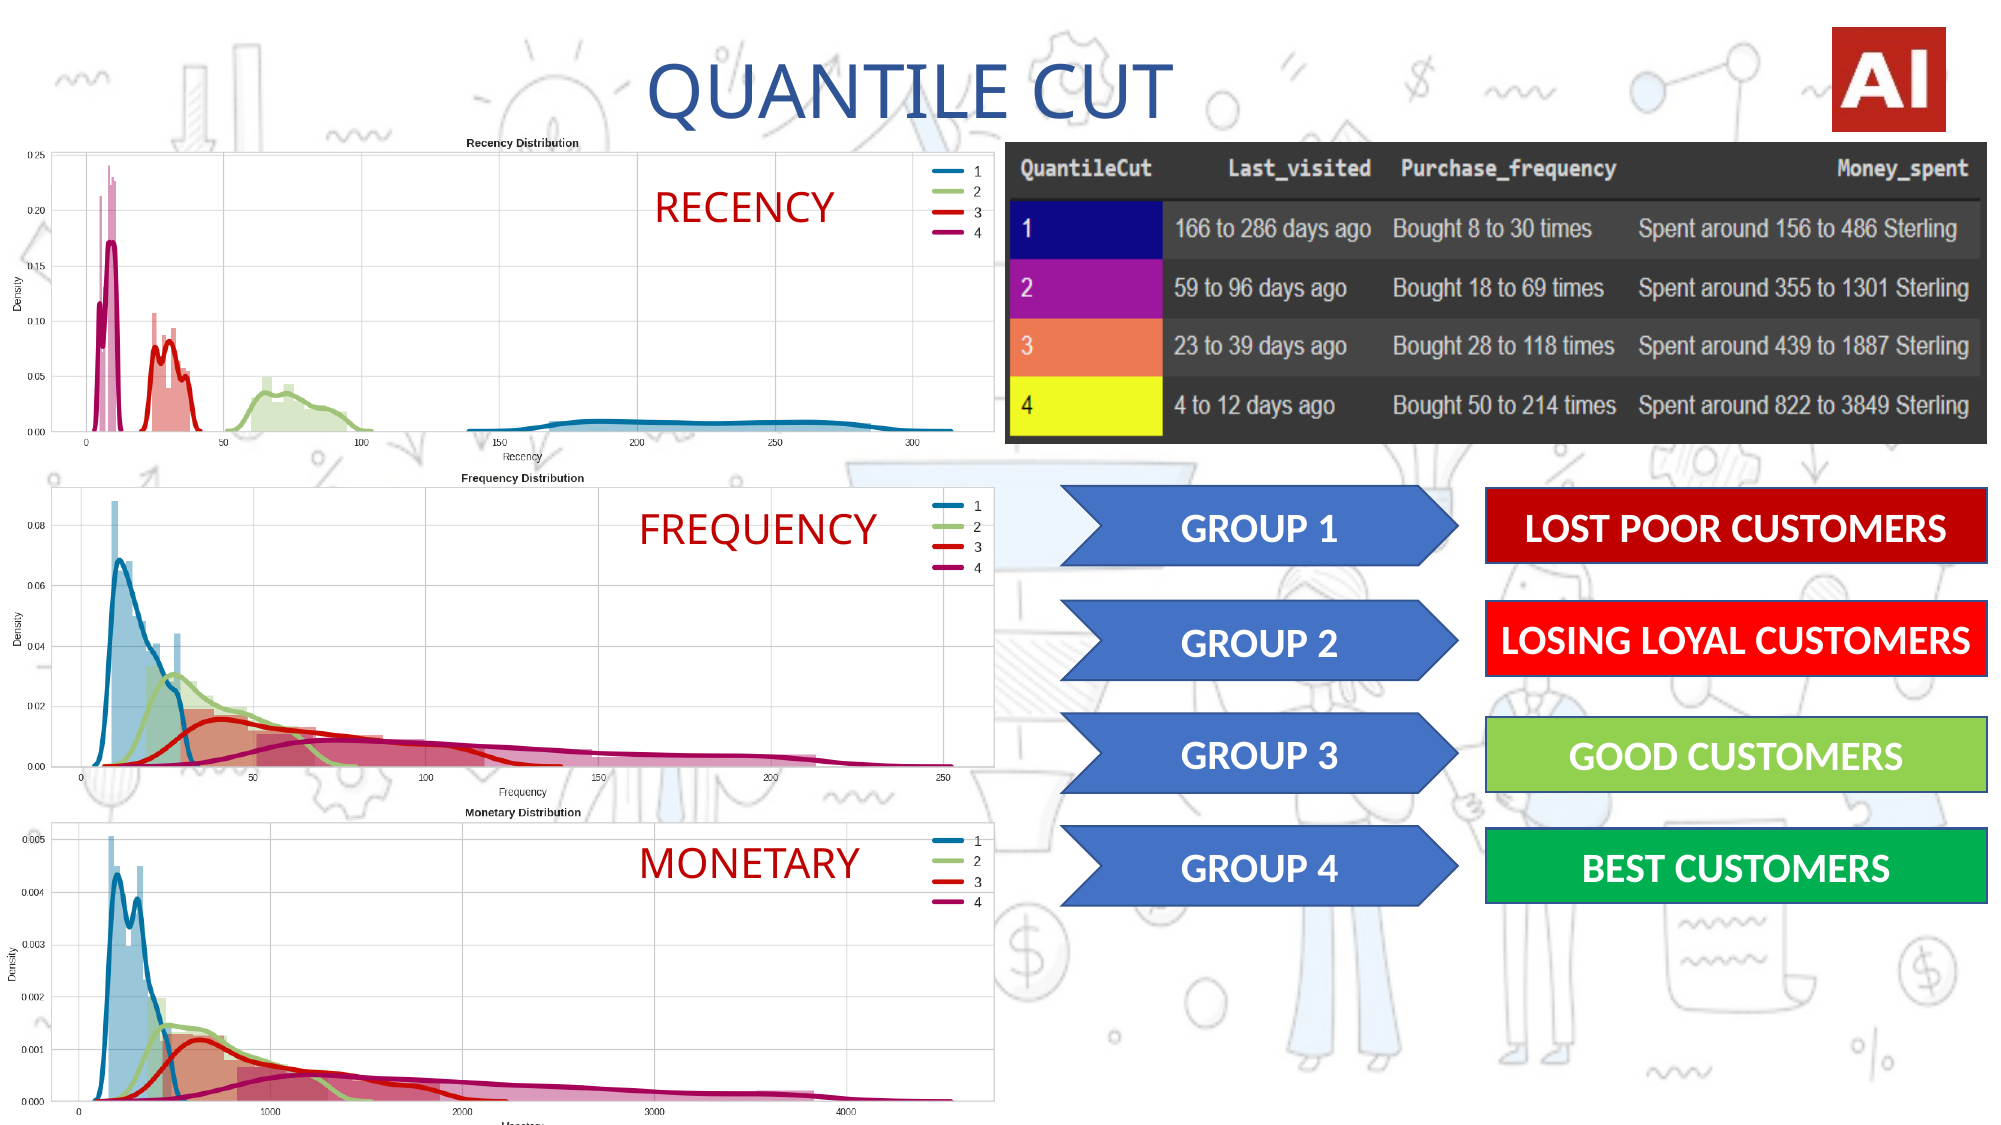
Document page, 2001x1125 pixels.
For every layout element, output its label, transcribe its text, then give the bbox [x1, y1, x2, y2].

text_box QUANTILE CUT [630, 28, 1294, 143]
picture [1832, 27, 1946, 132]
picture [0, 131, 1000, 1125]
picture [1005, 142, 1987, 444]
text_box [1061, 485, 1987, 906]
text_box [623, 146, 1621, 896]
